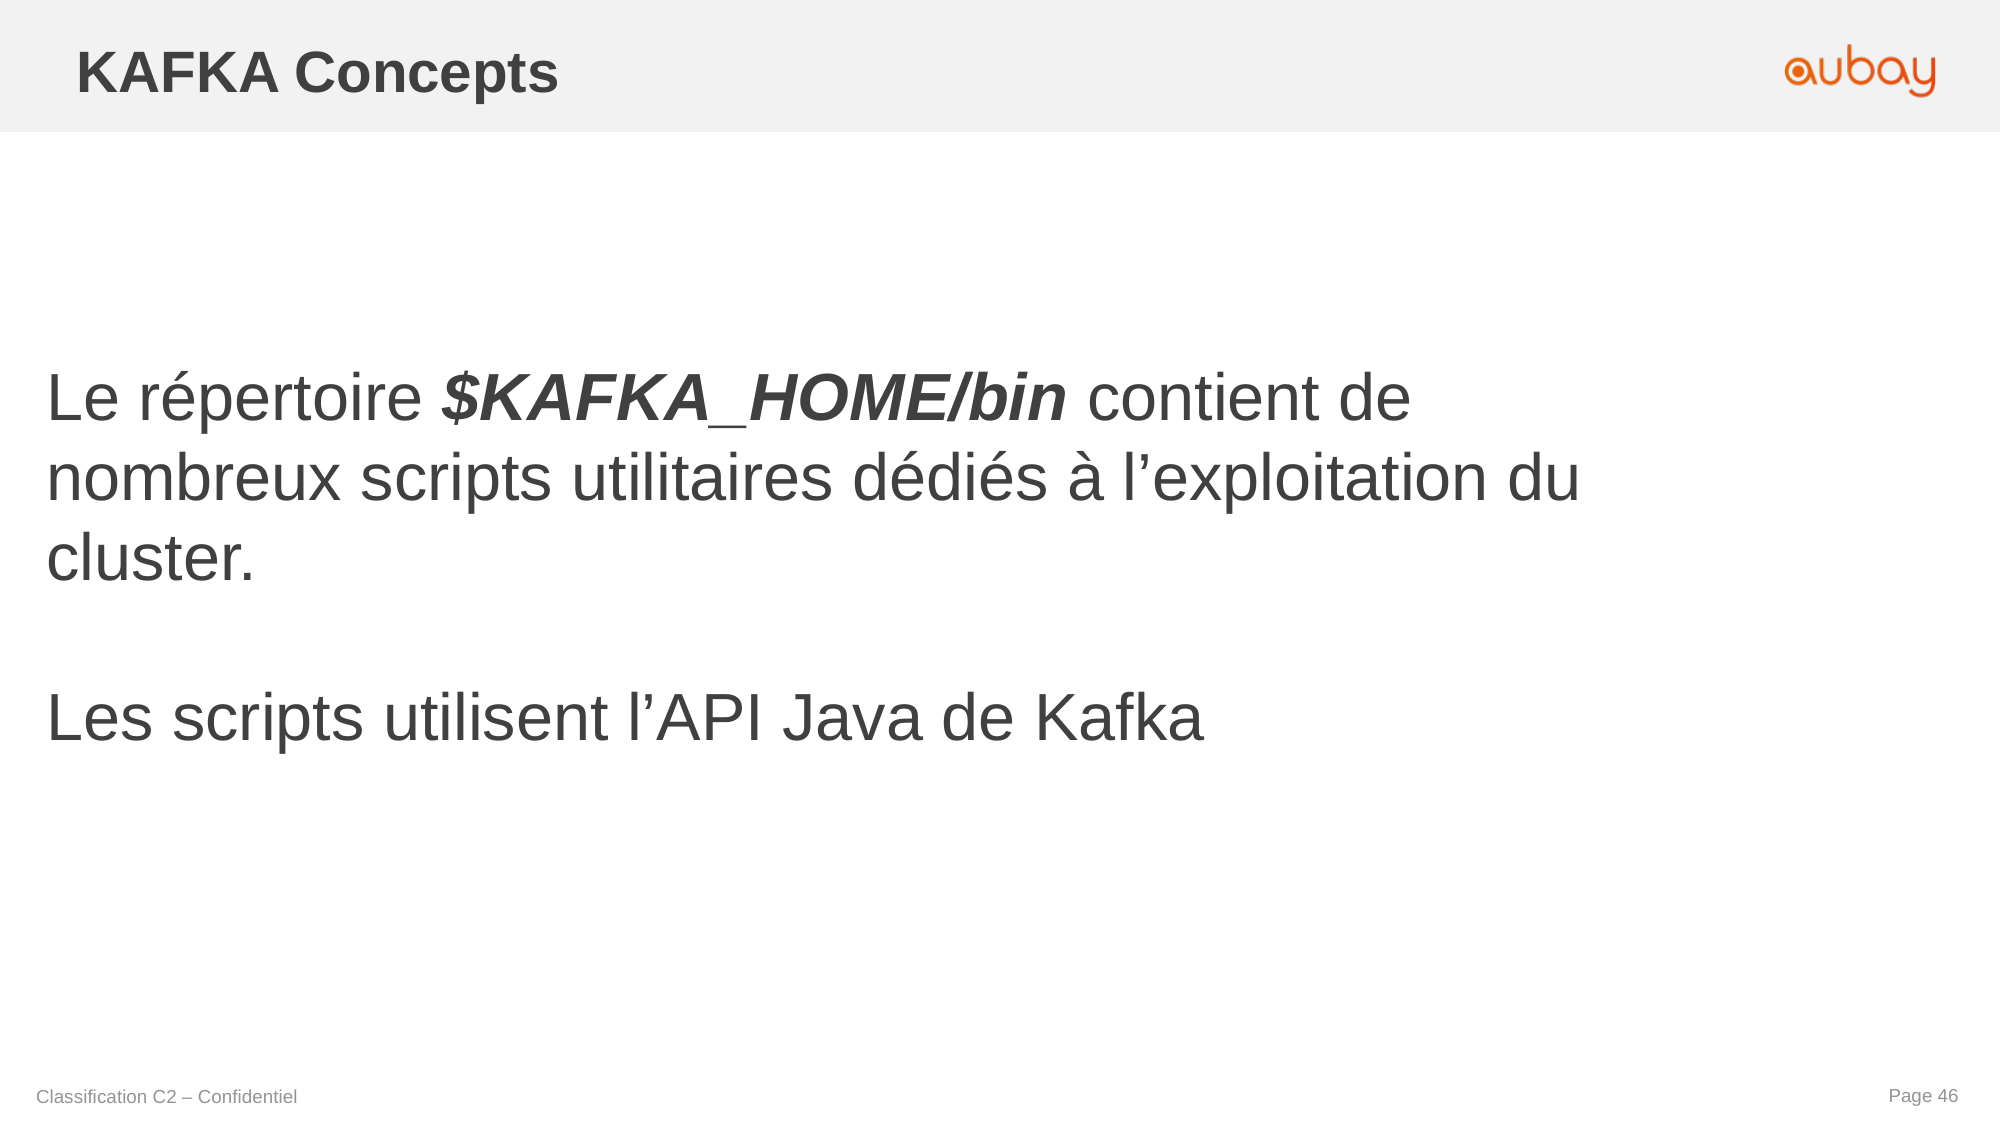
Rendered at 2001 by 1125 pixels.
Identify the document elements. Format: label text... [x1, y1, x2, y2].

picture [1781, 26, 1939, 116]
text_box Le répertoire $KAFKA_HOME/bin contient de nombreux scripts utilitaires dédiés à l’exploitation du cluster. Les scripts utilisent l’API Java de Kafka [31, 151, 1689, 1125]
list KAFKA Concepts [61, 33, 1720, 115]
